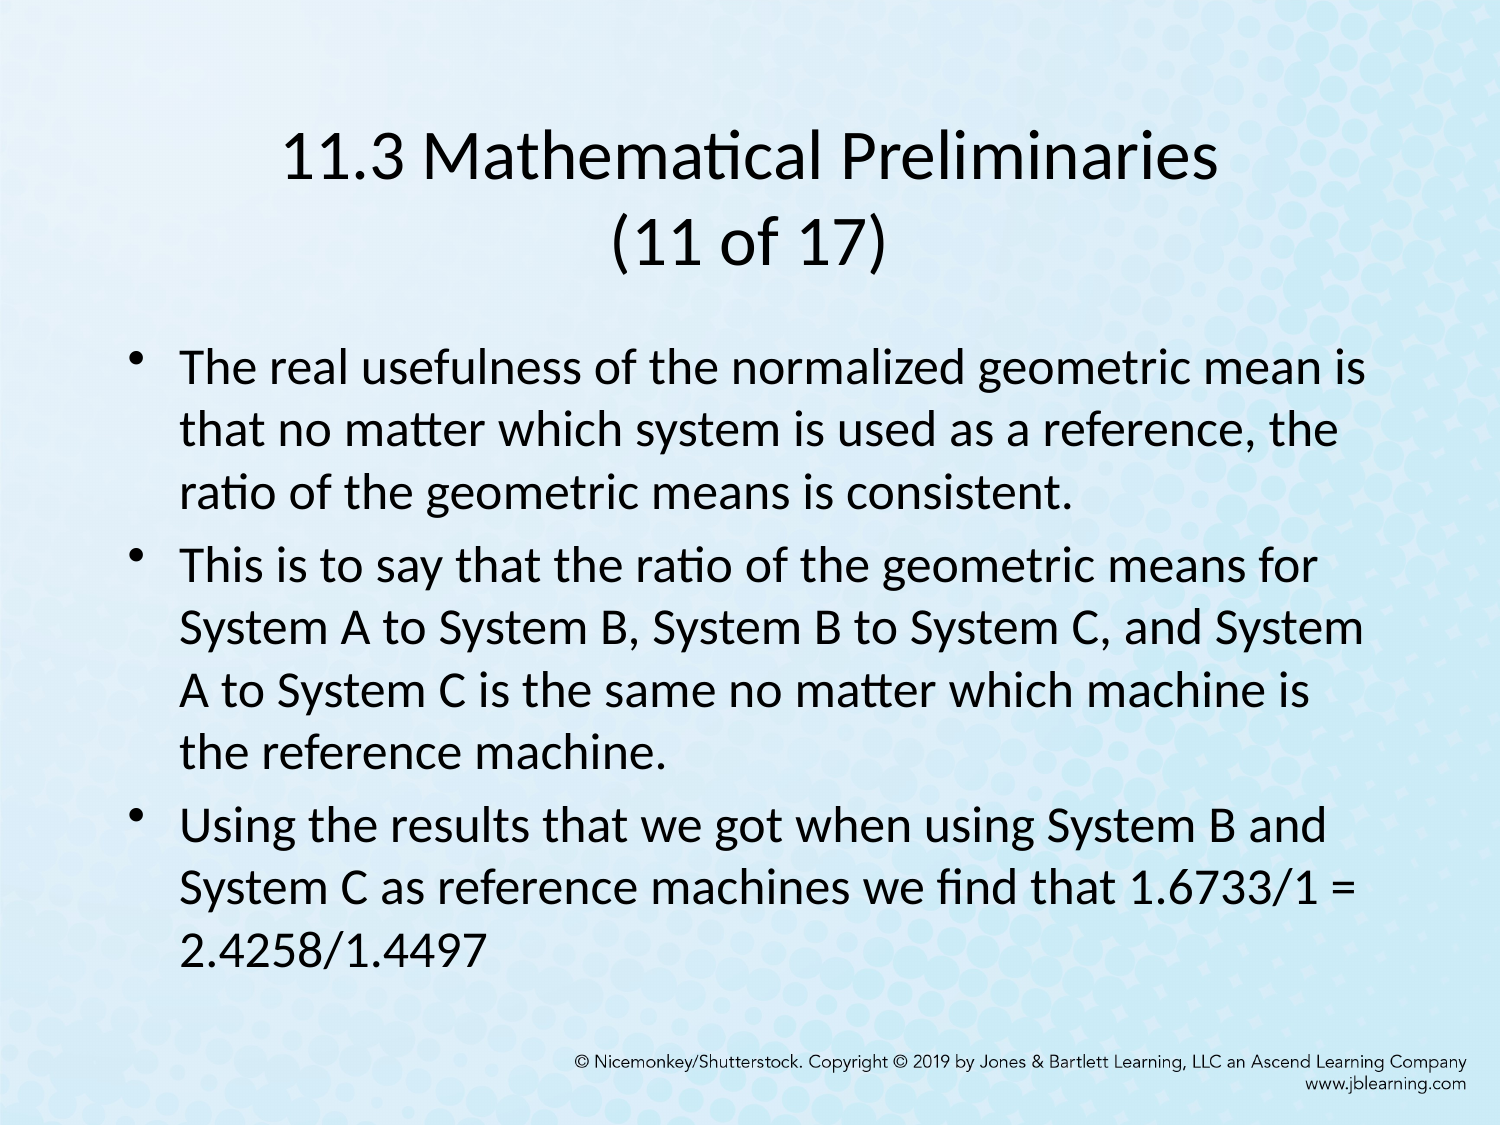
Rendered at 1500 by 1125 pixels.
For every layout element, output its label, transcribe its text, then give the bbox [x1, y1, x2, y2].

list The real usefulness of the normalized geometric mean is that no matter which system is used as a reference, the ratio of the geometric means is consistent. This is to say that the ratio of the geometric means for System A to System B, System B to System C, and System A to System C is the same no matter which machine is the reference machine. Using the results that we got when using System B and System C as reference machines we find that 1.6733/1 = 2.4258/1.4497 [112, 324, 1388, 1000]
title 11.3 Mathematical Preliminaries (11 of 17) [112, 99, 1388, 288]
picture [0, 0, 1500, 1125]
